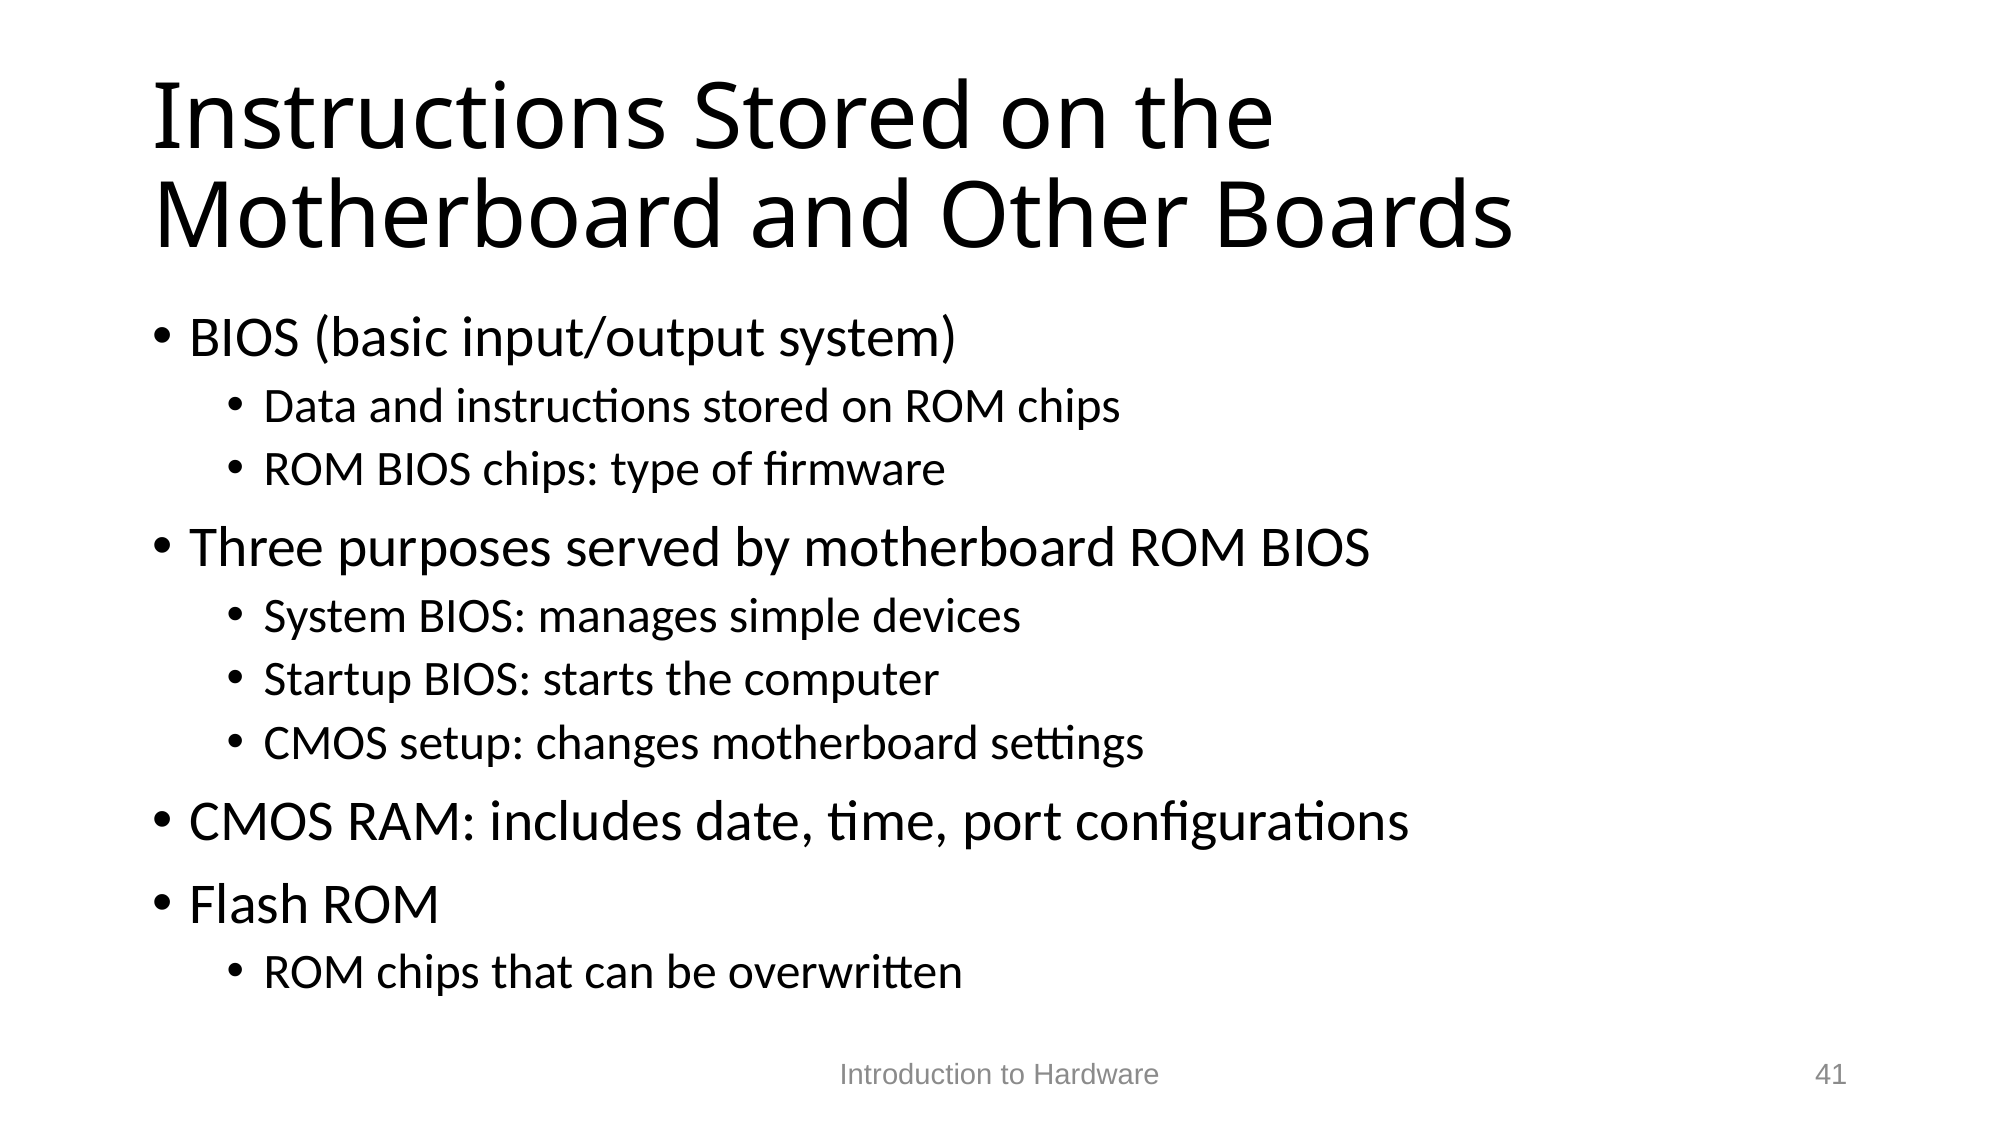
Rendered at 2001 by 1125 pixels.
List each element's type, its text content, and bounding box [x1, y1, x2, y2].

footer Introduction to Hardware [662, 1042, 1338, 1103]
list BIOS (basic input/output system) Data and instructions stored on ROM chips ROM BIOS chips: type of firmware Three purposes served by motherboard ROM BIOS System BIOS: manages simple devices Startup BIOS: starts the computer CMOS setup: changes motherboard settings CMOS RAM: includes date, time, port configurations Flash ROM ROM chips that can be overwritten [137, 299, 1863, 1014]
title Instructions Stored on the Motherboard and Other Boards [137, 59, 1863, 278]
slide_number 41 [1412, 1042, 1863, 1103]
